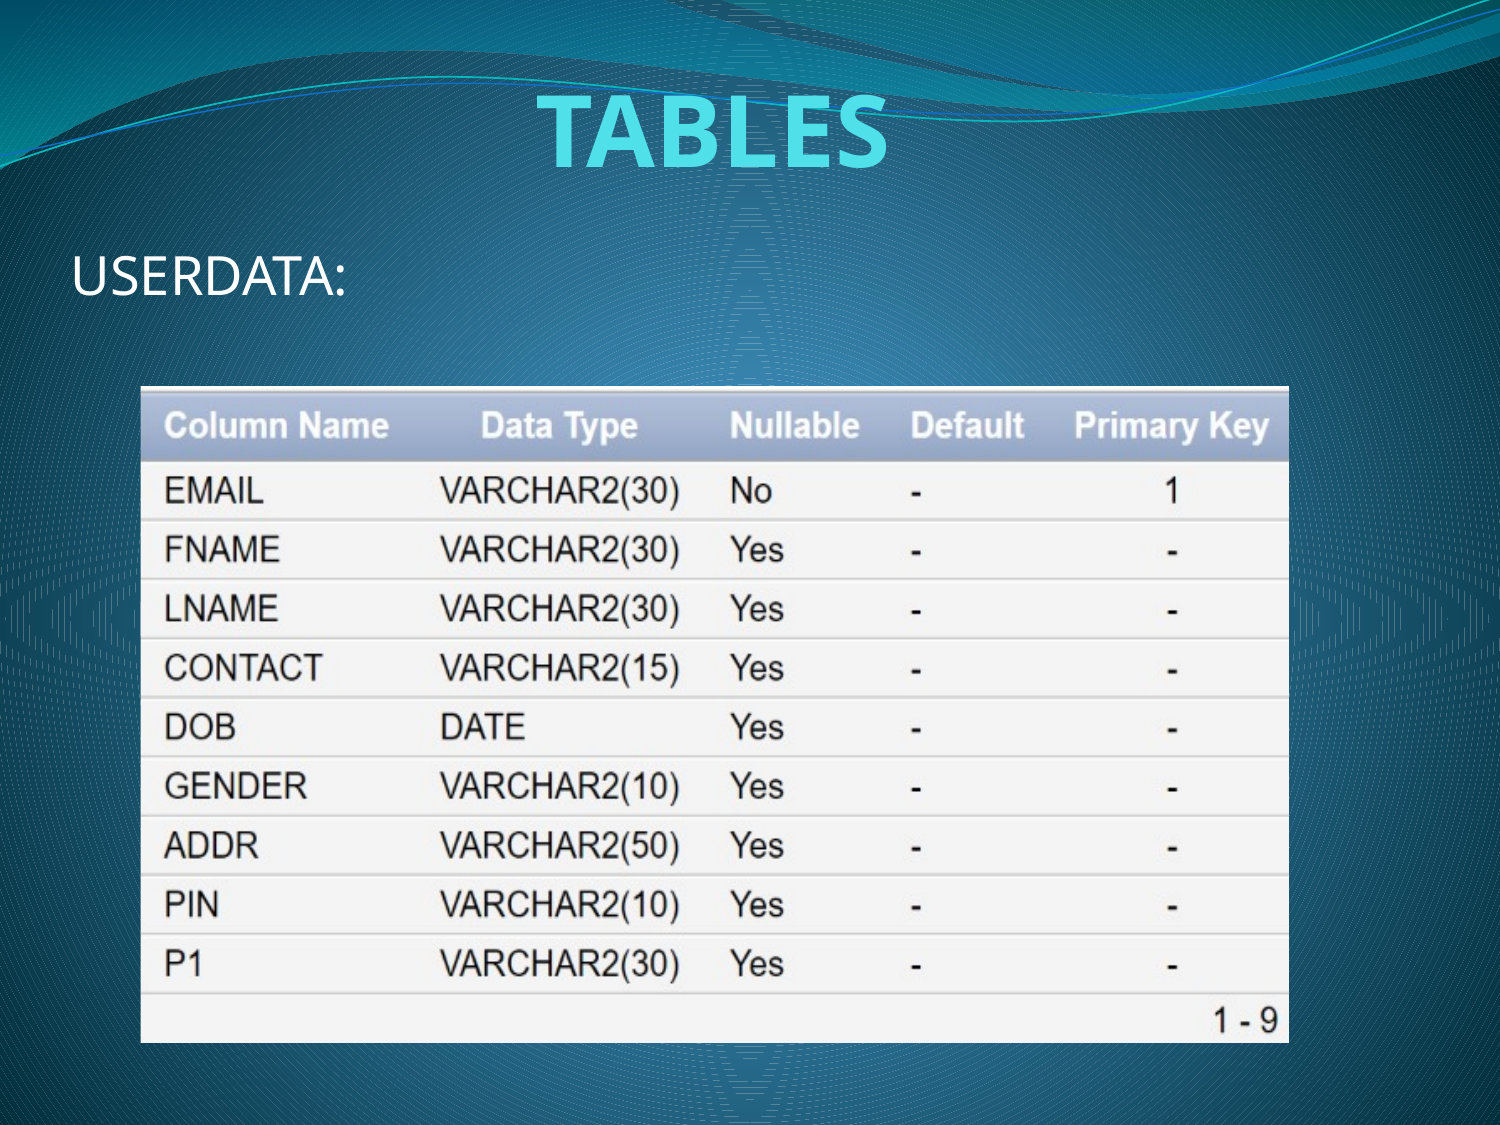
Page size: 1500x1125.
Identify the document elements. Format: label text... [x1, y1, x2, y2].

title TABLES [70, 35, 1359, 188]
picture [140, 386, 1290, 1044]
subtitle USERDATA: [70, 234, 1465, 1090]
